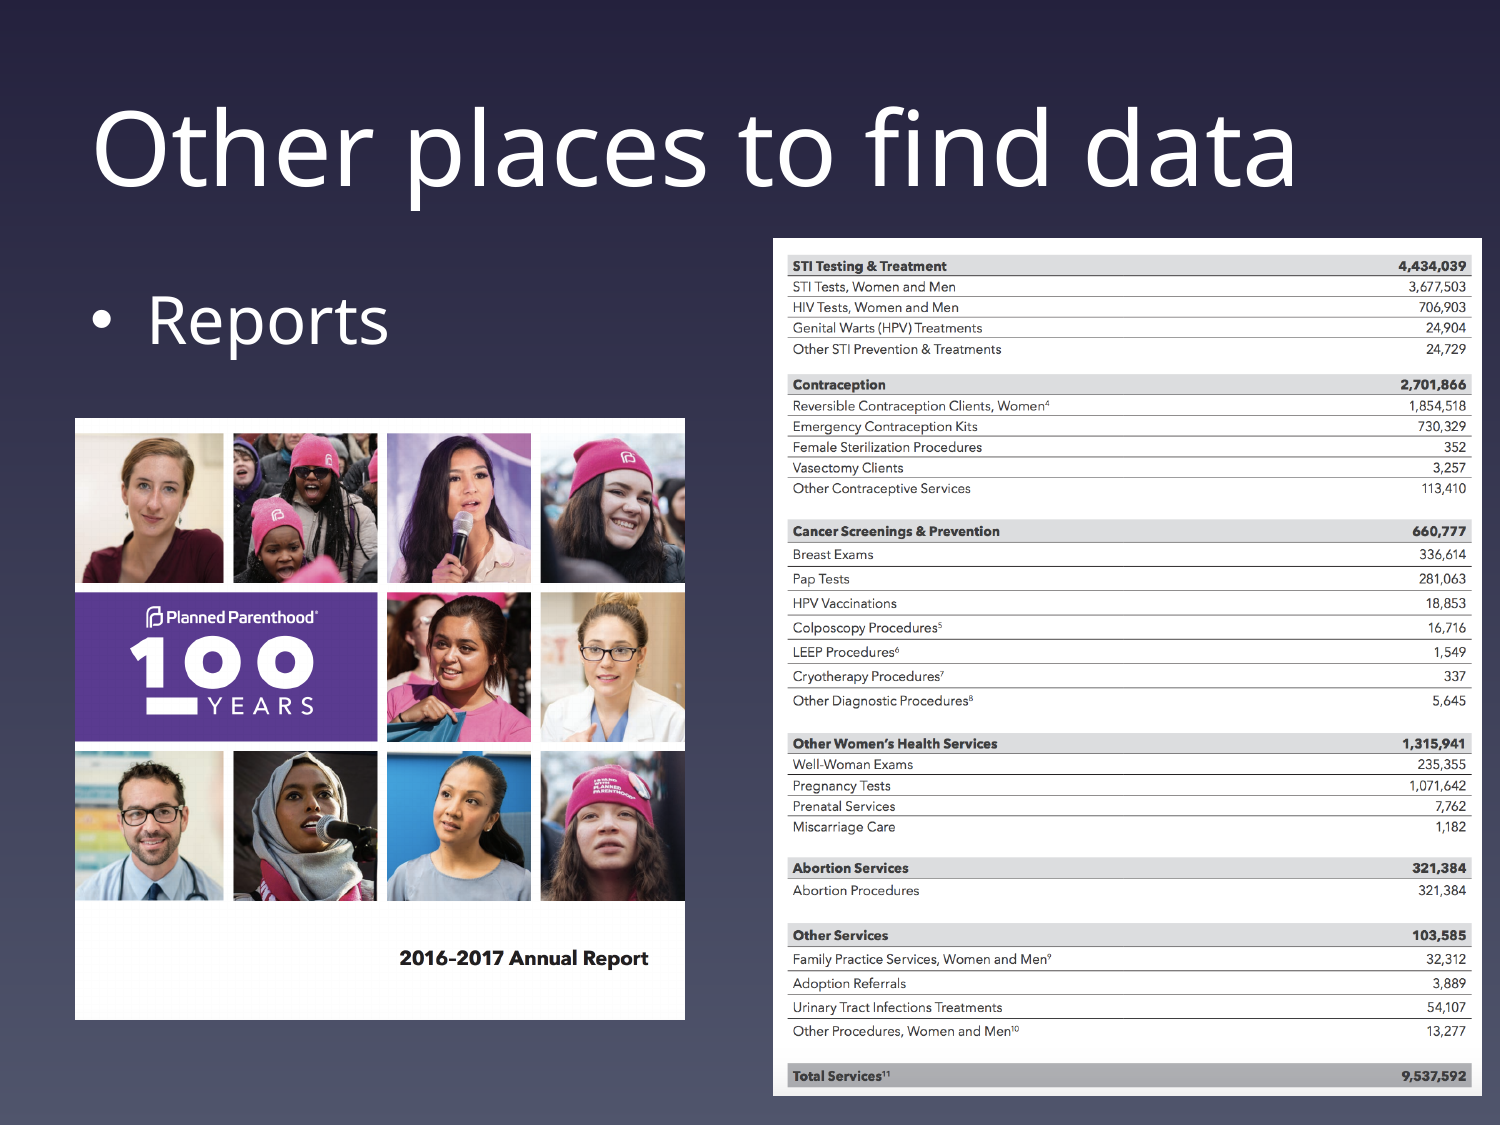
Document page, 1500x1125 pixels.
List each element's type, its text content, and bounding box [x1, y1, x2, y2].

list Reports [75, 262, 768, 1005]
picture [773, 238, 1482, 1097]
picture [74, 418, 685, 1021]
title Other places to find data [75, 75, 1425, 262]
